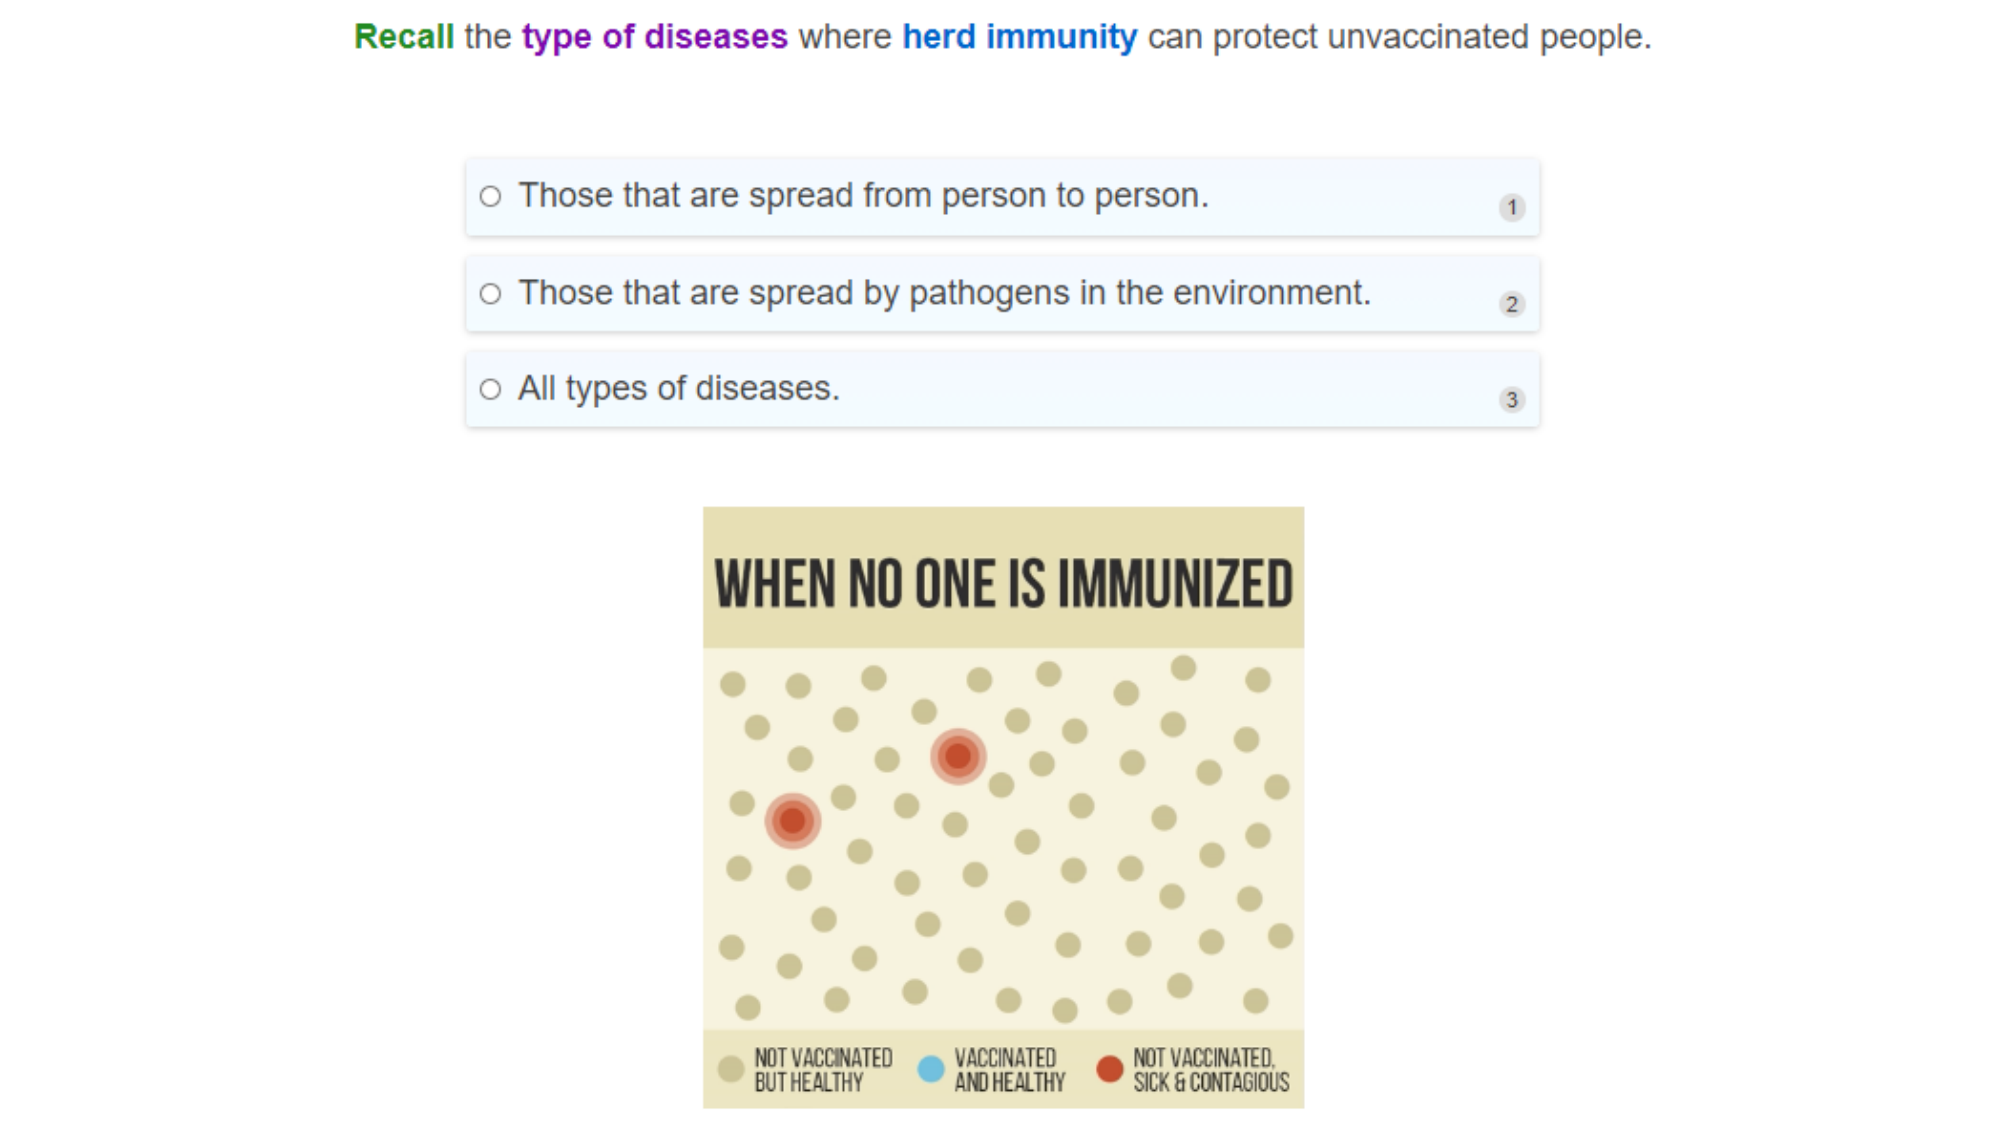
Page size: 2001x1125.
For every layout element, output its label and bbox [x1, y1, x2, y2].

picture [320, 0, 1700, 1125]
